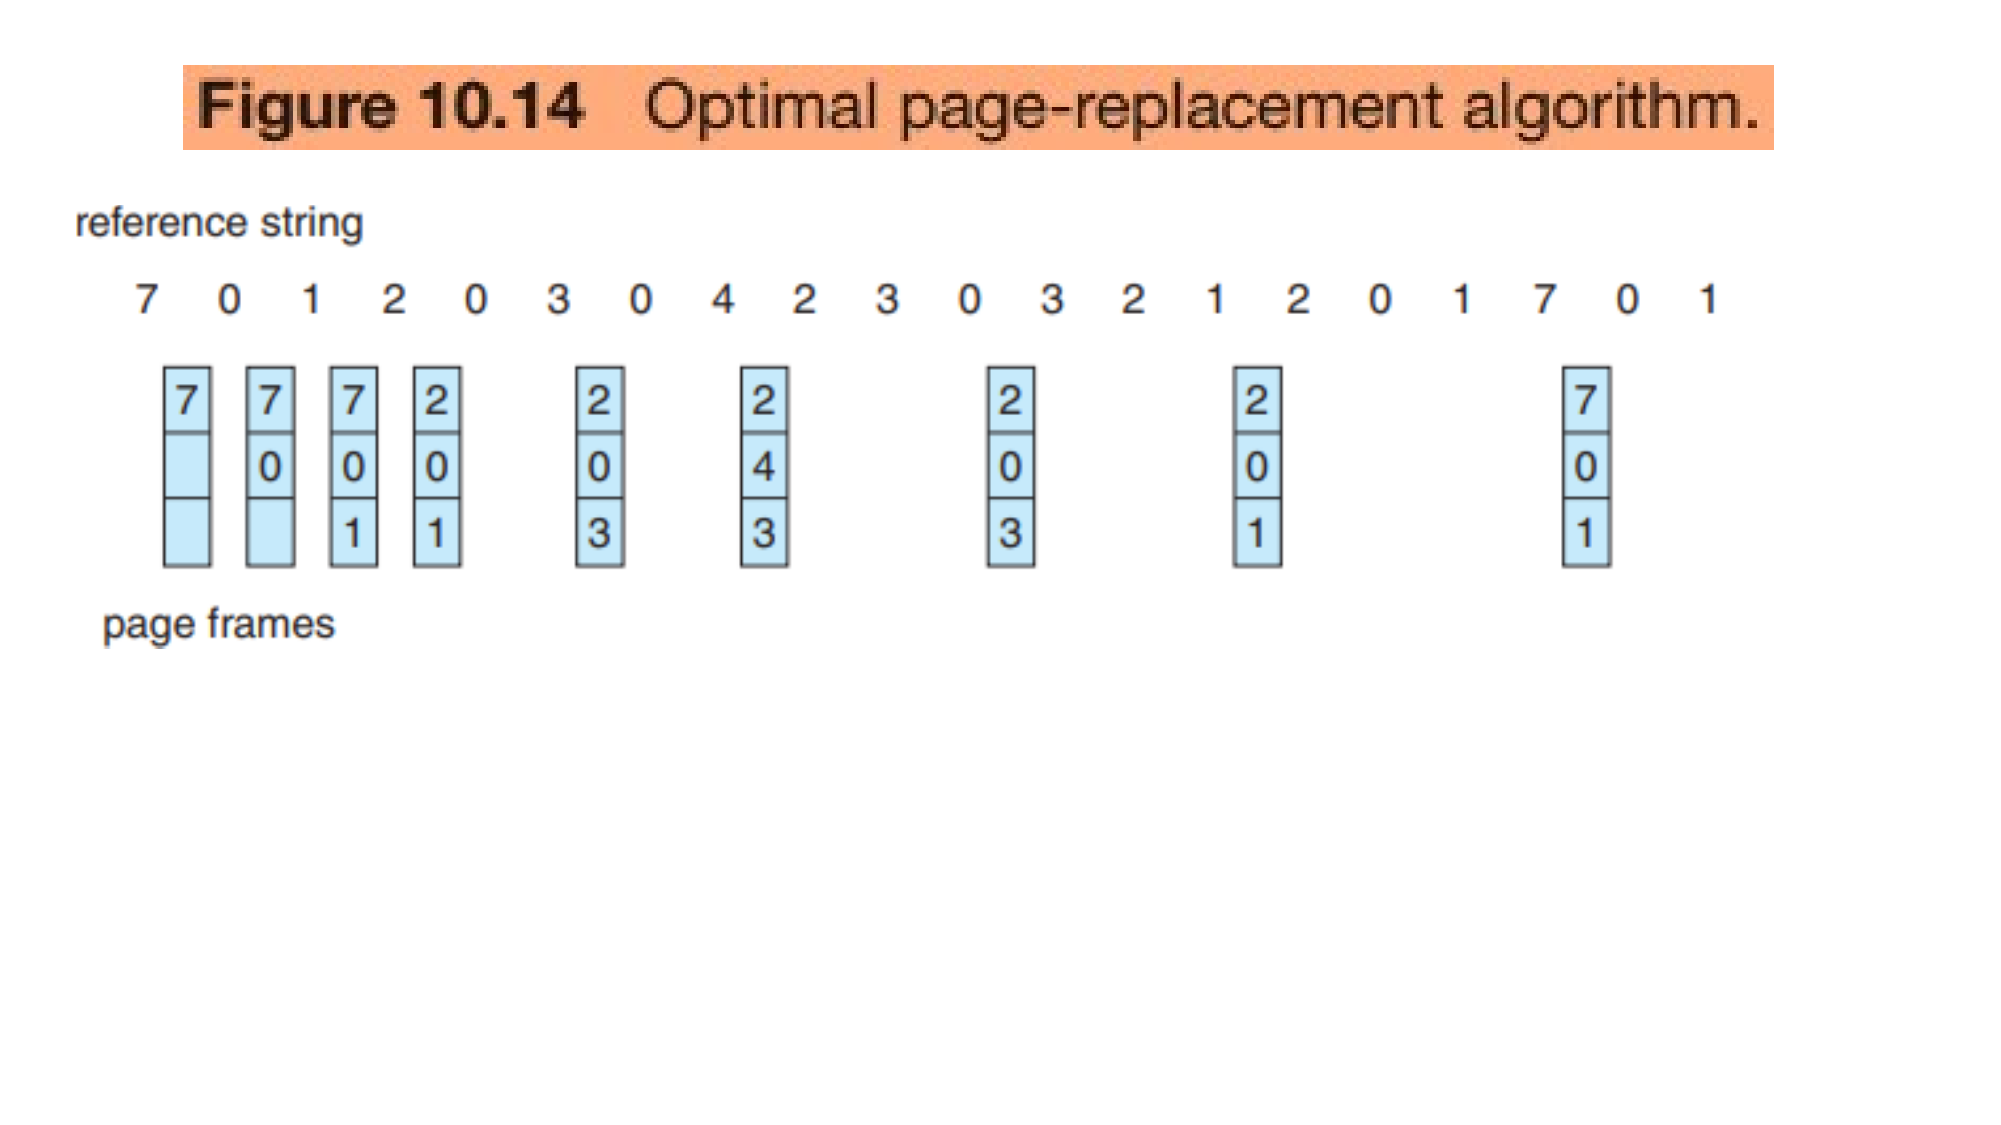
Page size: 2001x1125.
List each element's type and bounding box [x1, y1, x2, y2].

picture [75, 205, 1717, 650]
picture [182, 64, 1774, 151]
